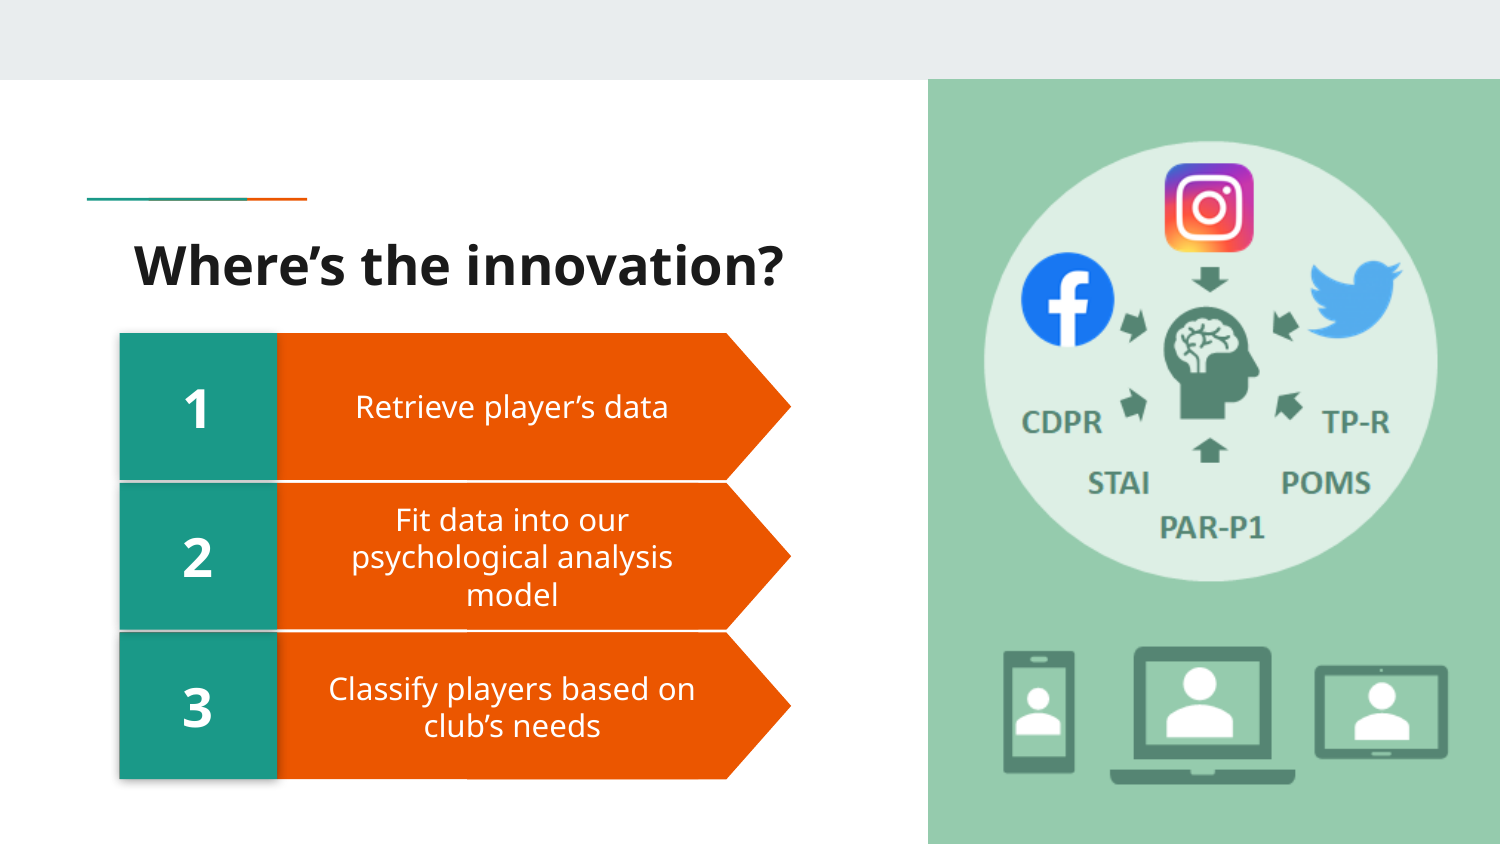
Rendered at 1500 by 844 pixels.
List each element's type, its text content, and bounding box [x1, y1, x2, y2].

text_box 1 [119, 333, 274, 480]
text_box 2 [119, 487, 271, 630]
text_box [119, 632, 792, 780]
title Where’s the innovation? [119, 216, 922, 305]
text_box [276, 488, 792, 630]
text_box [276, 332, 792, 481]
picture [928, 79, 1500, 844]
